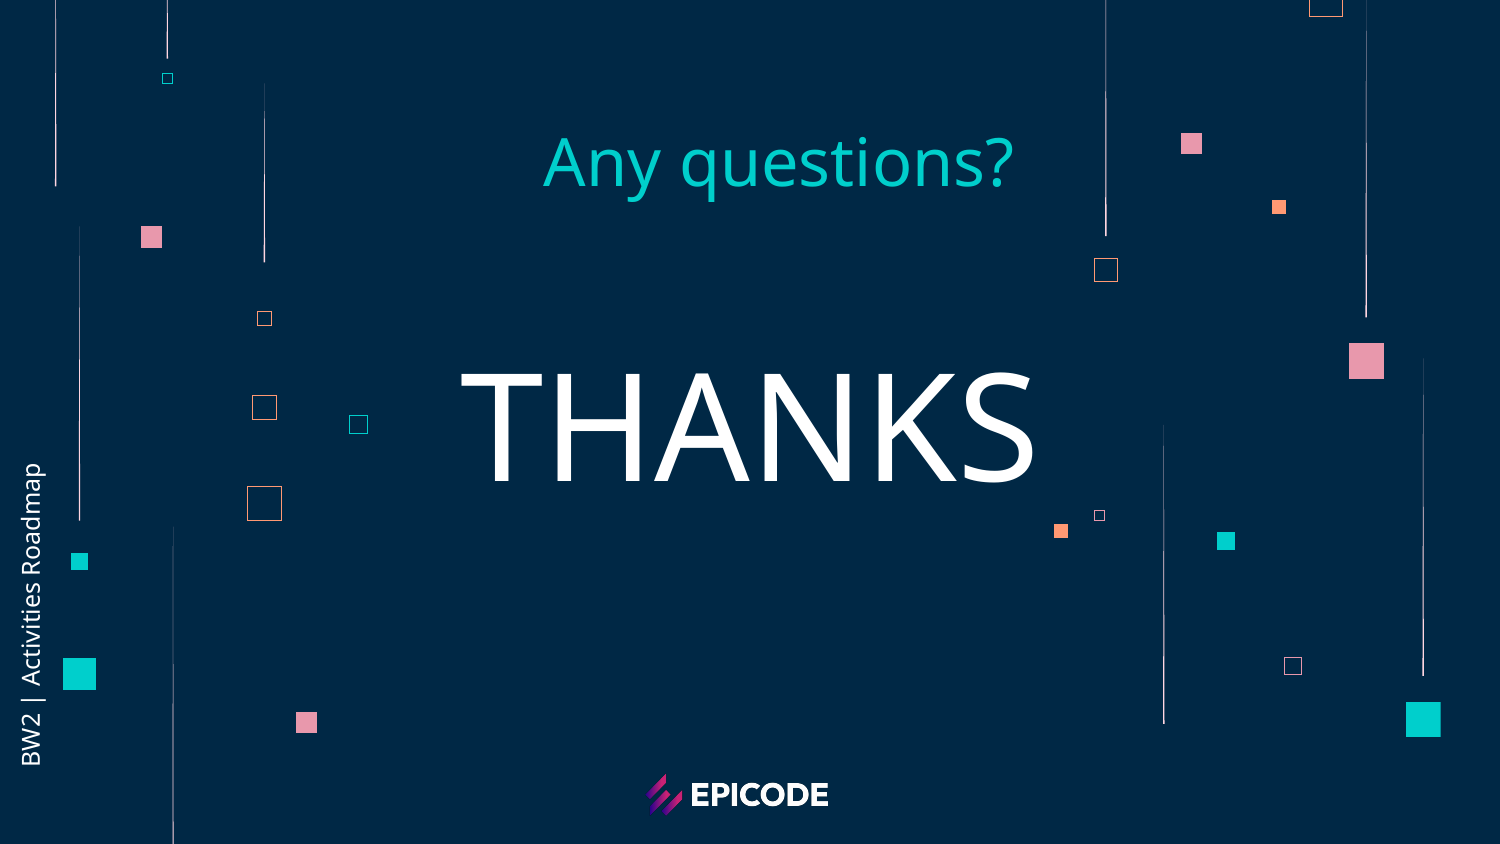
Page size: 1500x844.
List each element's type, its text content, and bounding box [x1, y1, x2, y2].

text_box BW2 | Activities Roadmap [0, 439, 55, 789]
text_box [1308, 0, 1343, 17]
subtitle Any questions? [226, 102, 1334, 217]
title THANKS [436, 329, 1064, 514]
picture [645, 773, 828, 816]
